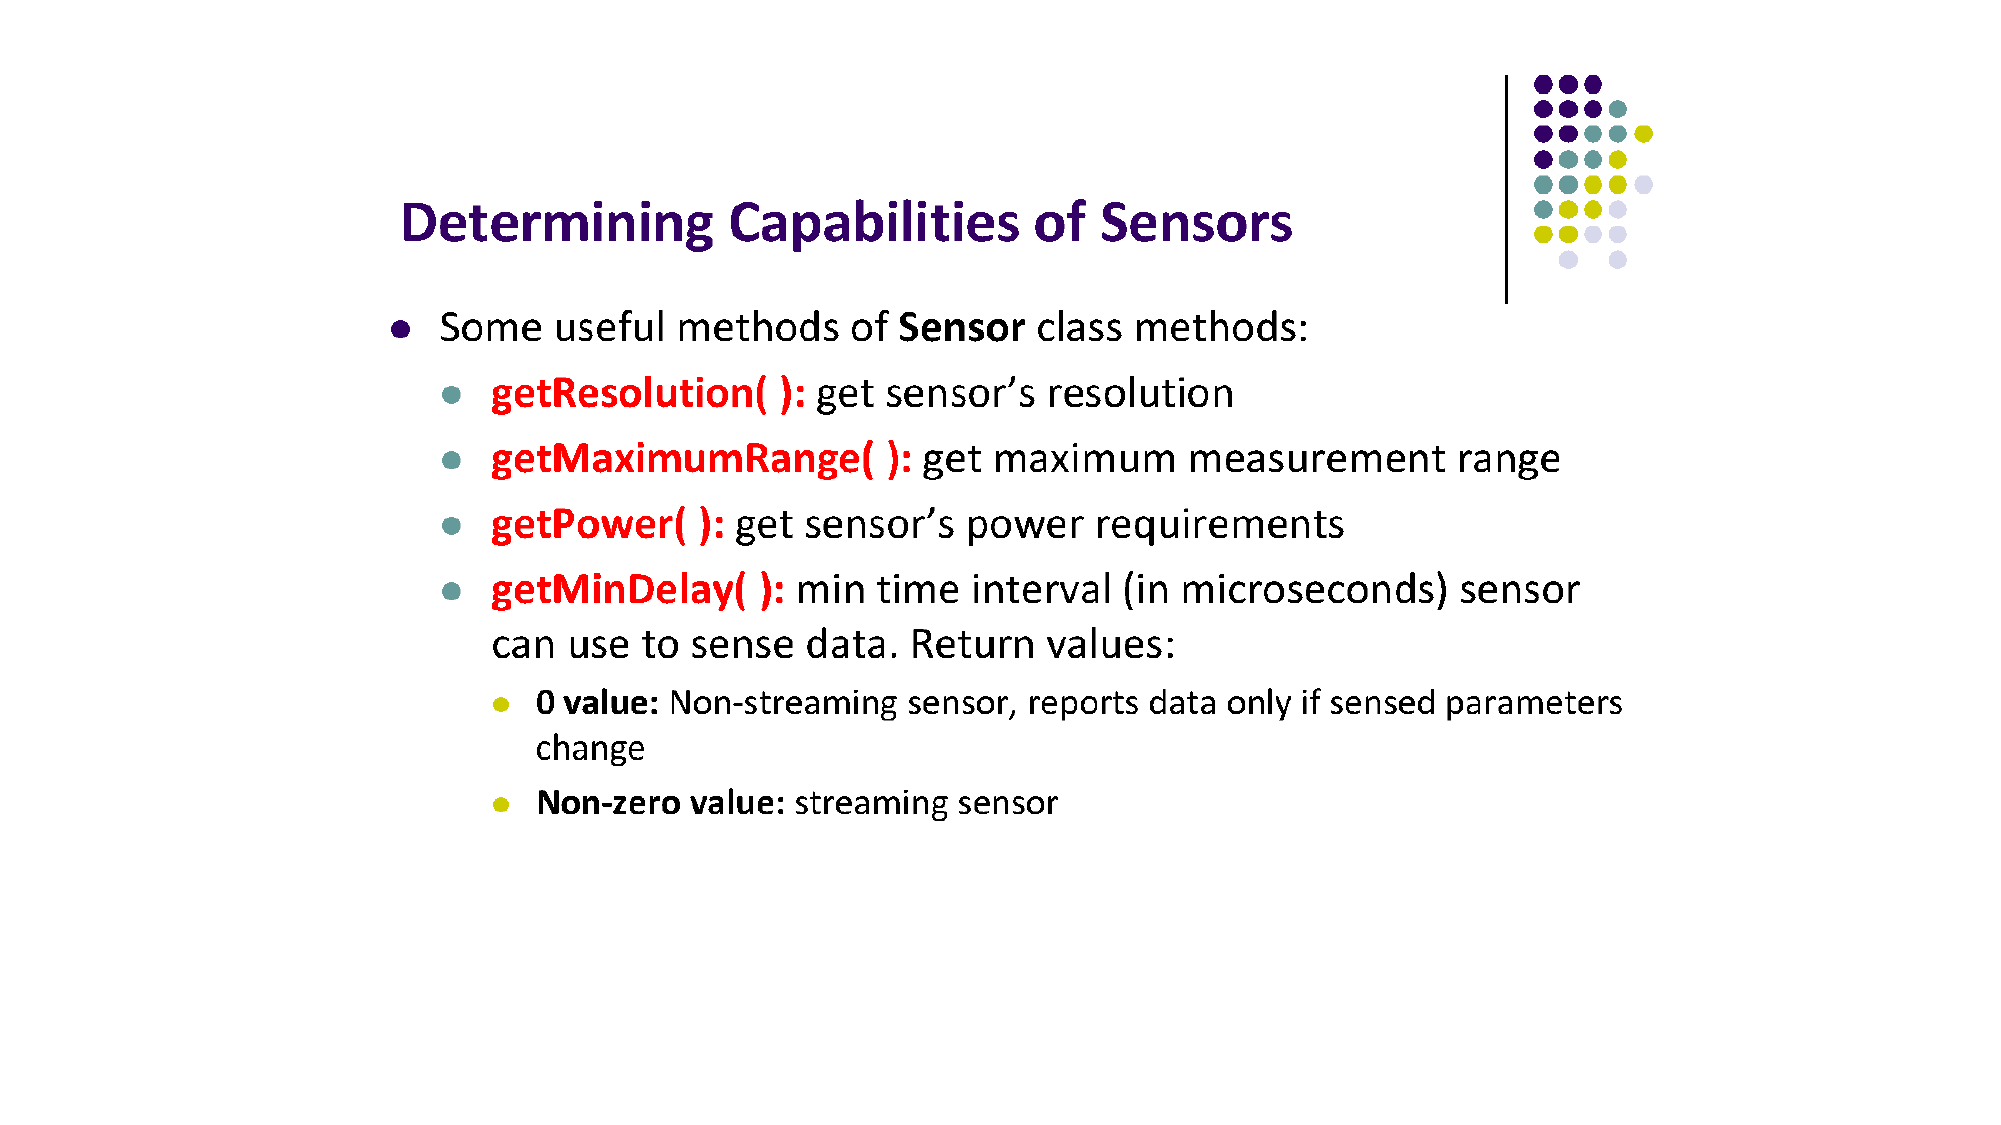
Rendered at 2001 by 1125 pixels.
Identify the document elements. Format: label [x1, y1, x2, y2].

picture [249, 0, 1750, 1125]
